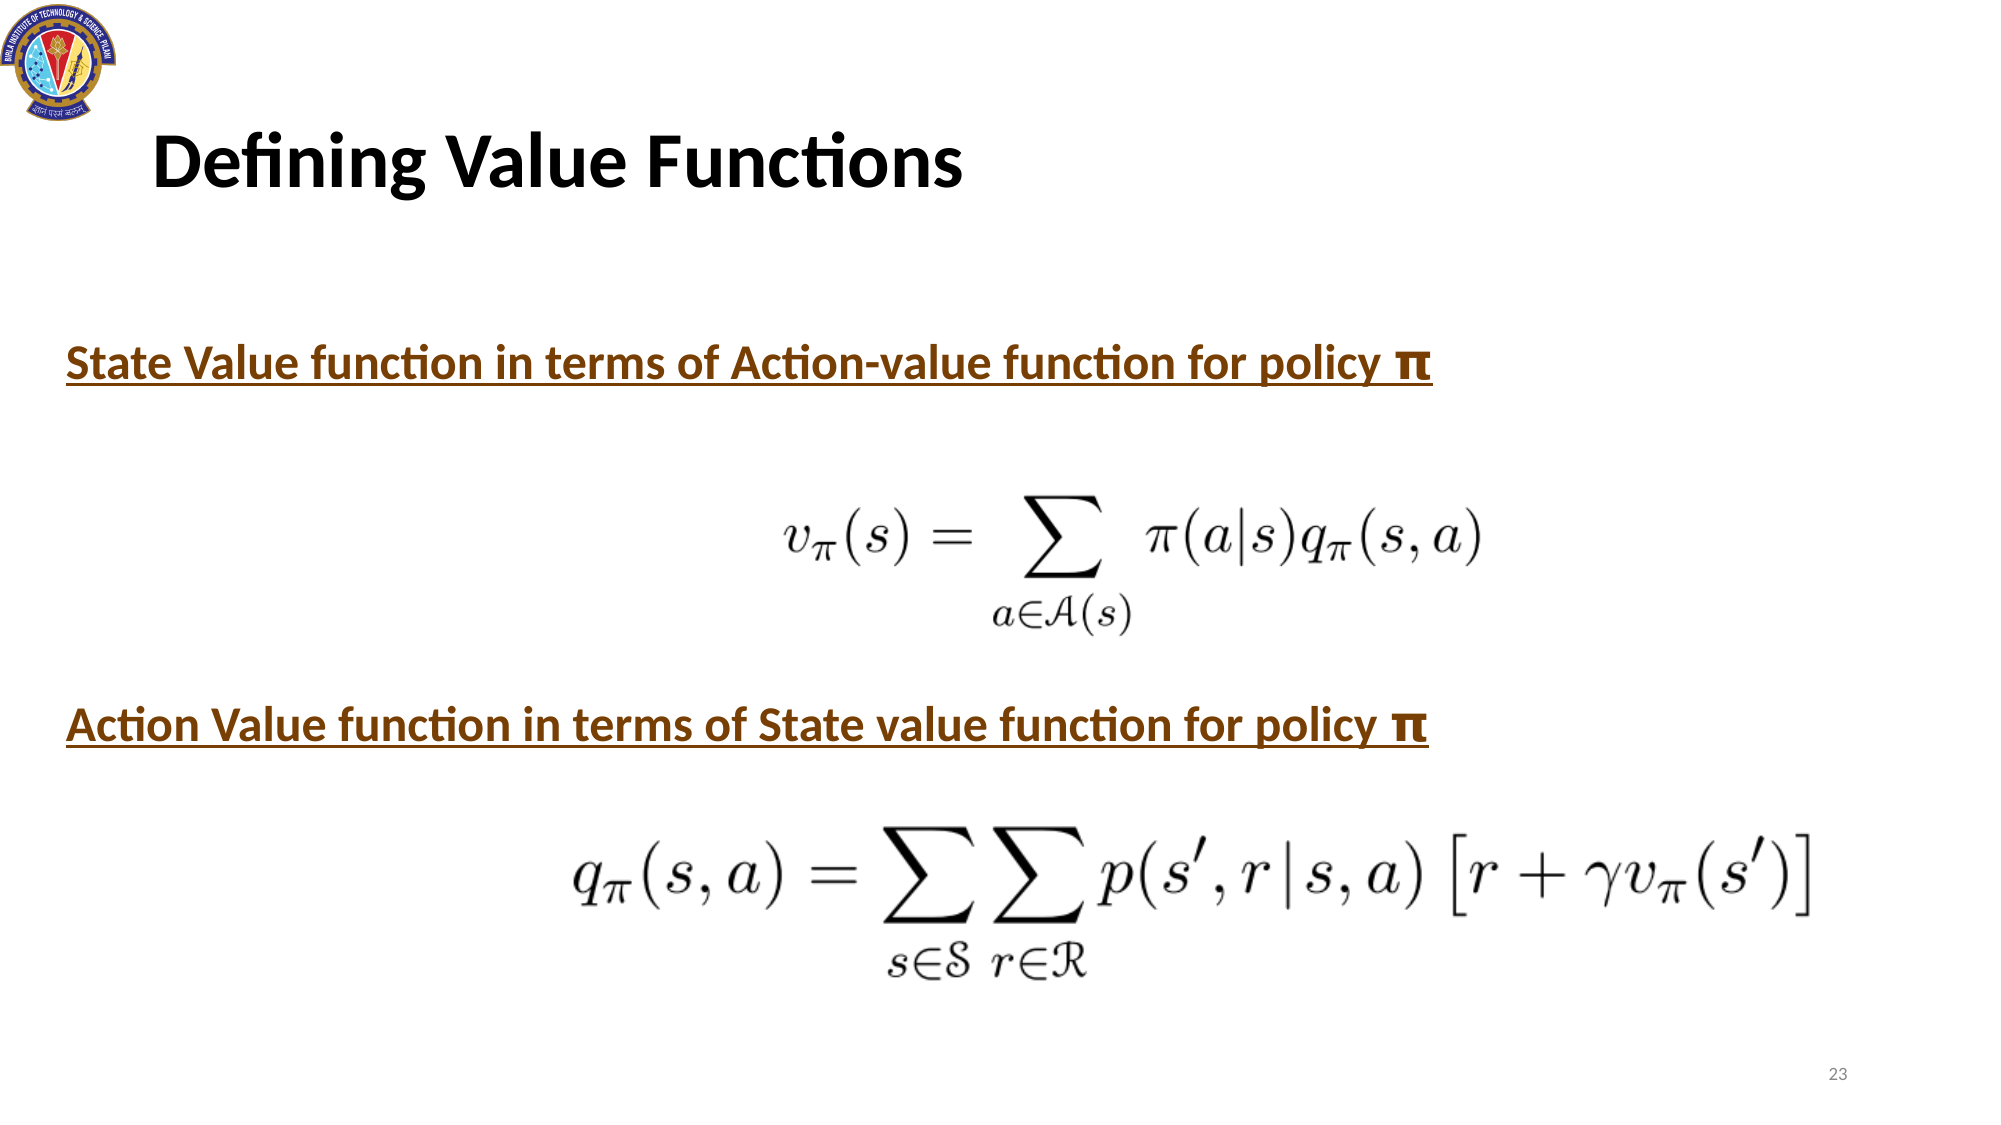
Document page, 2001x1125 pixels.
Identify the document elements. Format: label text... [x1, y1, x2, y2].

text_box State Value function in terms of Action-value function for policy 𝝿 [50, 314, 1574, 405]
picture [762, 454, 1508, 660]
text_box Action Value function in terms of State value function for policy 𝝿 [50, 676, 1574, 767]
picture [0, 4, 116, 121]
title Defining Value Functions [137, 59, 1863, 265]
slide_number 23 [1412, 1042, 1863, 1103]
picture [549, 792, 1824, 1001]
